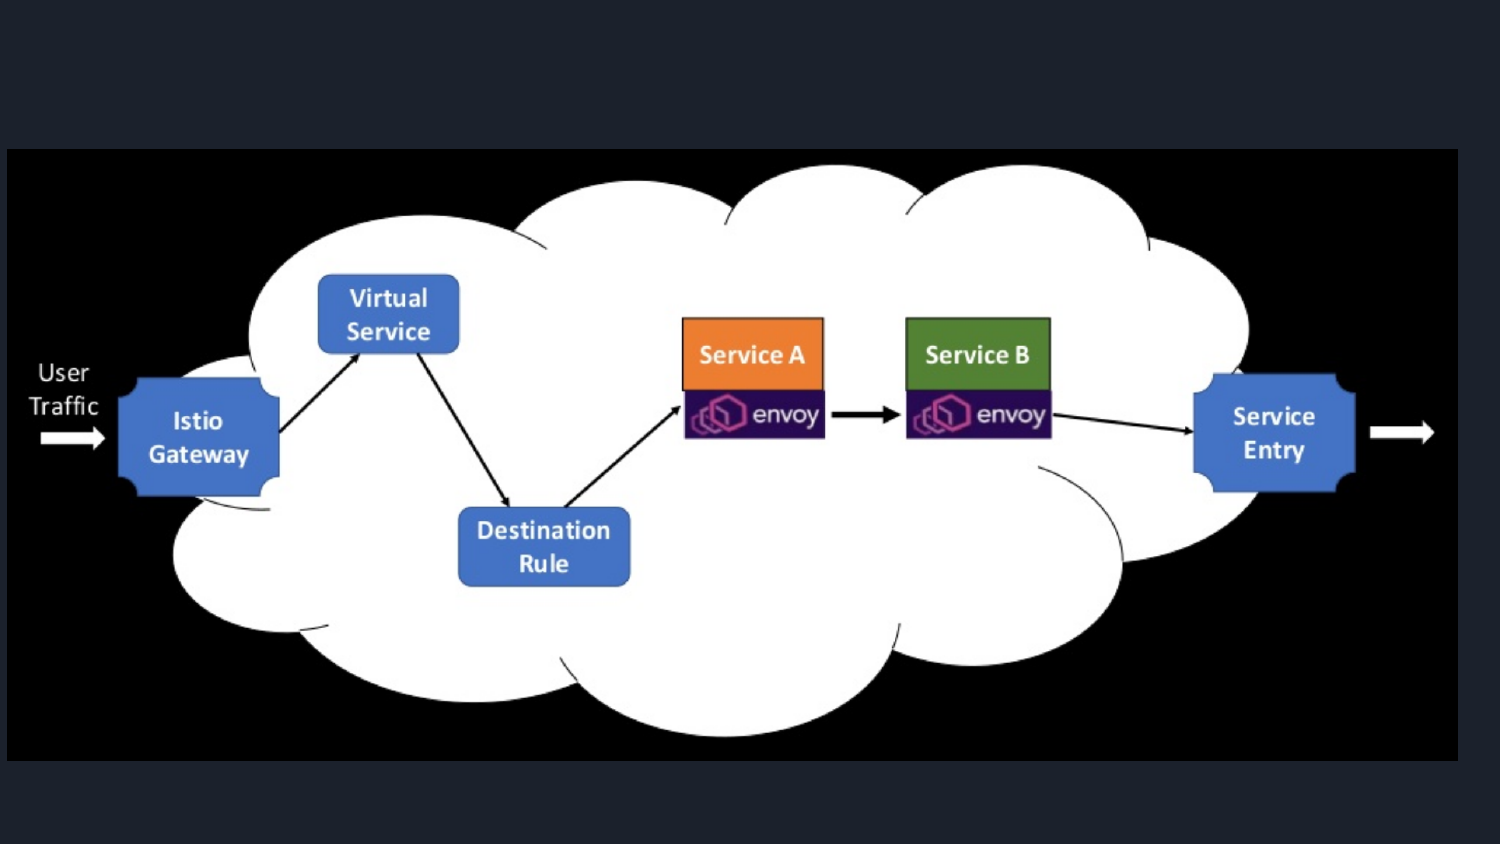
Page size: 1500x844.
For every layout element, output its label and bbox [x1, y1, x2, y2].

picture [7, 149, 1458, 761]
